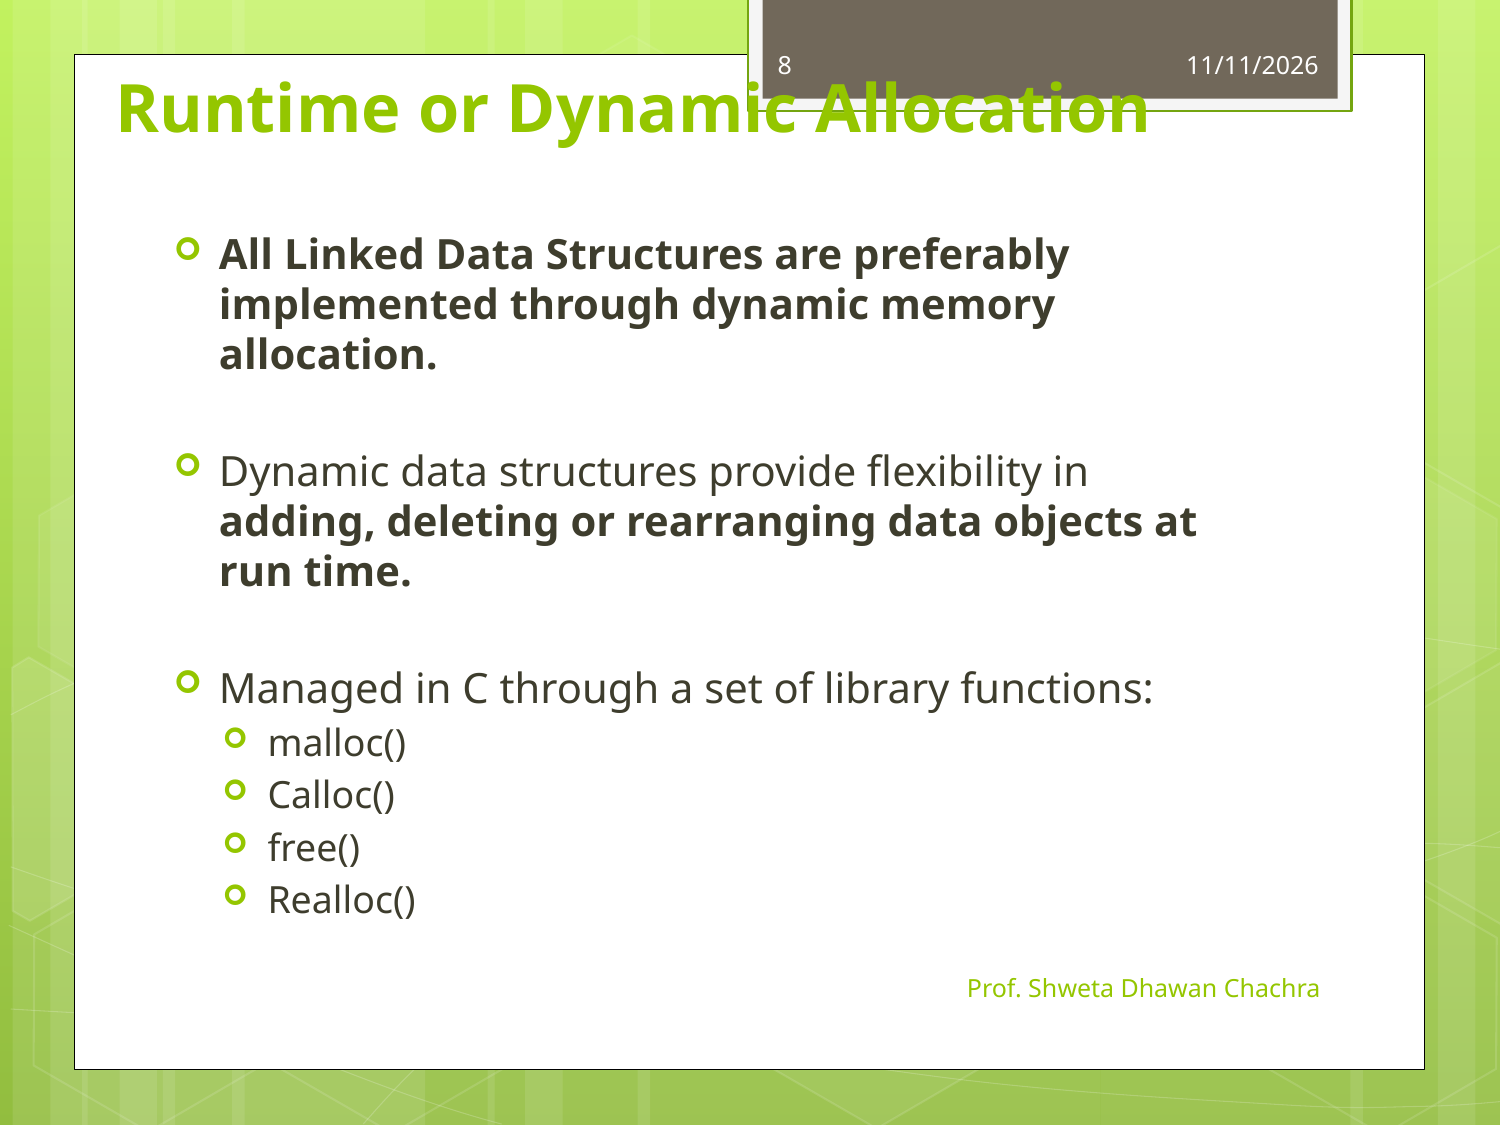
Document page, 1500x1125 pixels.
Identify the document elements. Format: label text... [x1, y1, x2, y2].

title Runtime or Dynamic Allocation [100, 66, 1253, 154]
list All Linked Data Structures are preferably implemented through dynamic memory allocation. Dynamic data structures provide flexibility in adding, deleting or rearranging data objects at run time. Managed in C through a set of library functions: malloc() Calloc() free() Realloc() [147, 219, 1260, 1000]
slide_number 8 [762, 36, 982, 97]
footer Prof. Shweta Dhawan Chachra [761, 960, 1336, 1020]
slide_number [983, 36, 1334, 97]
